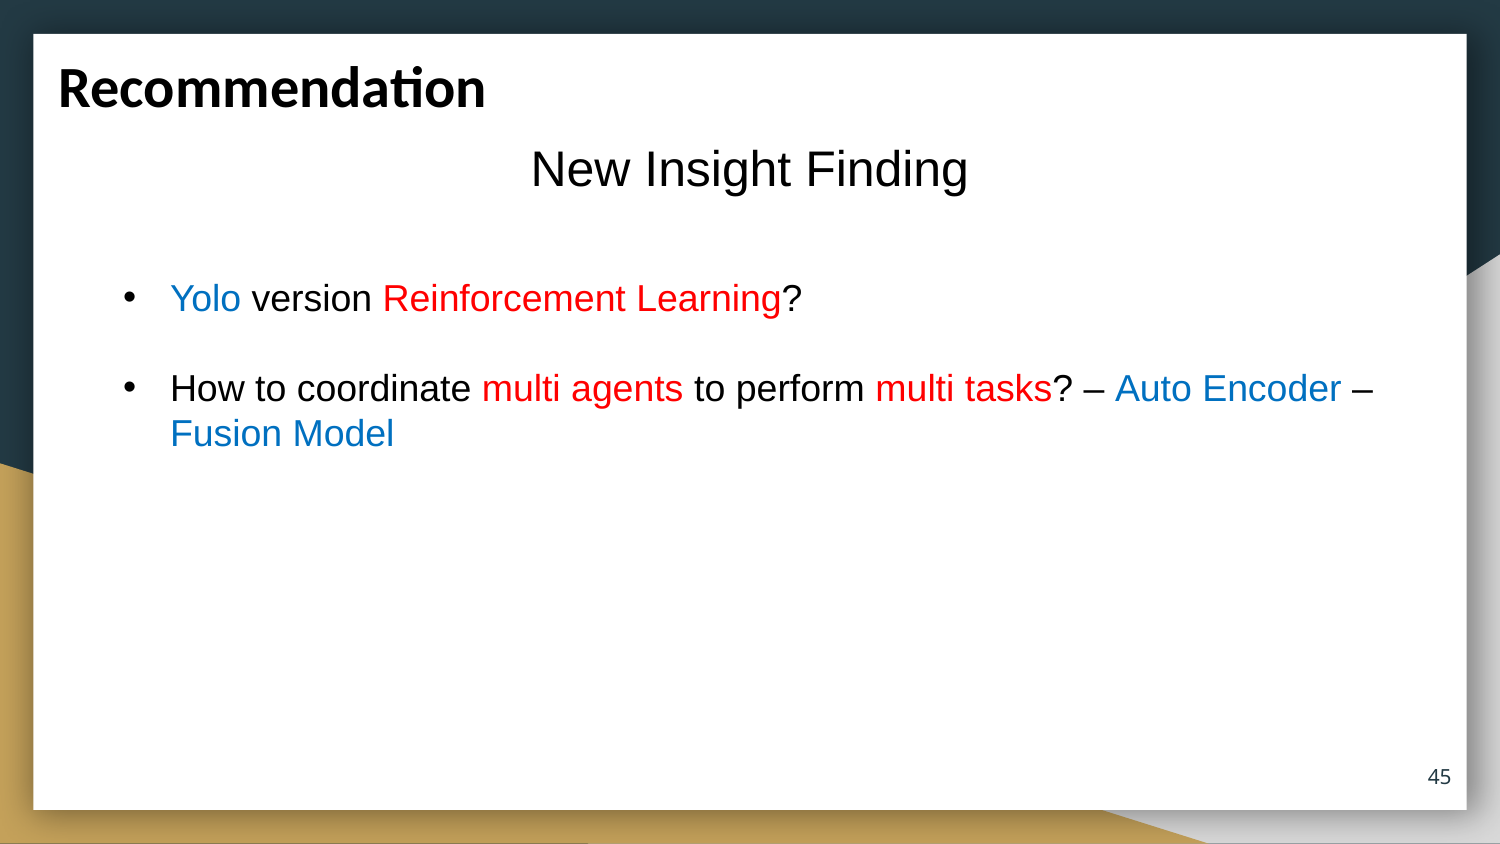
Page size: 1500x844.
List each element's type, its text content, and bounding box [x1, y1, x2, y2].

text_box Yolo version Reinforcement Learning? How to coordinate multi agents to perform multi tasks? – Auto Encoder – Fusion Model [108, 267, 1392, 462]
text_box New Insight Finding [438, 128, 1062, 204]
text_box Recommendation [22, 33, 646, 134]
slide_number 45 [1376, 745, 1467, 810]
